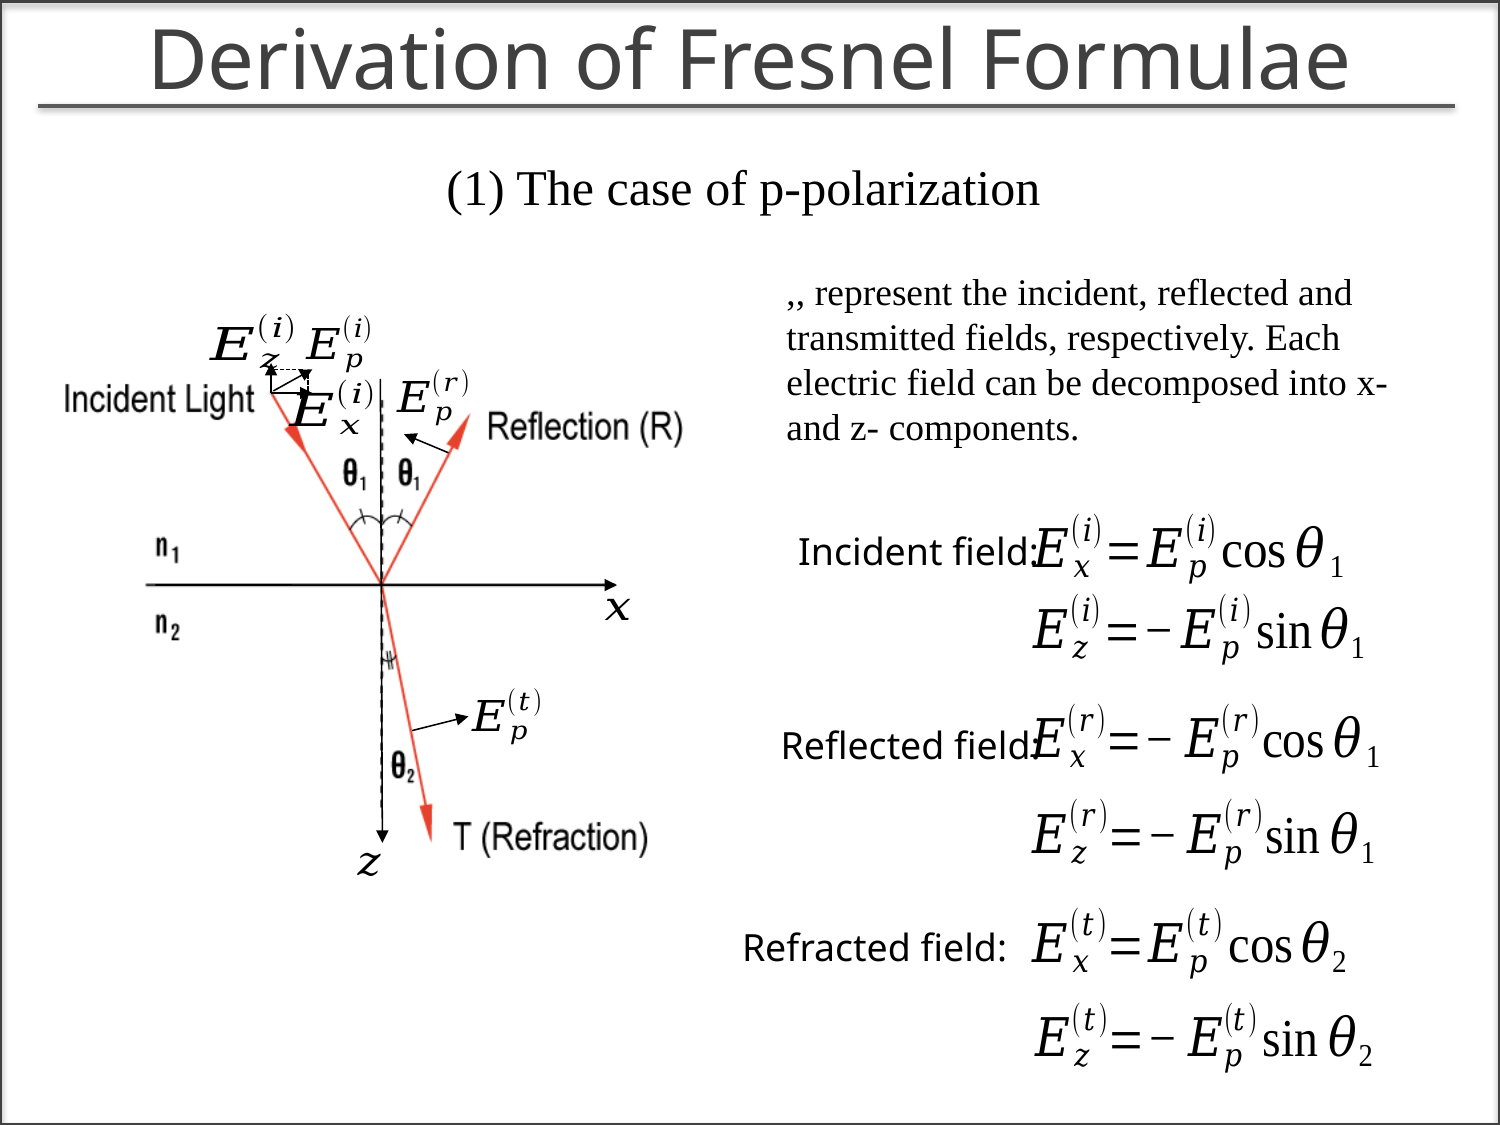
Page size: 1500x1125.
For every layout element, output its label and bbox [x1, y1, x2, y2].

text_box [0, 0, 1500, 1125]
text_box [43, 313, 708, 874]
